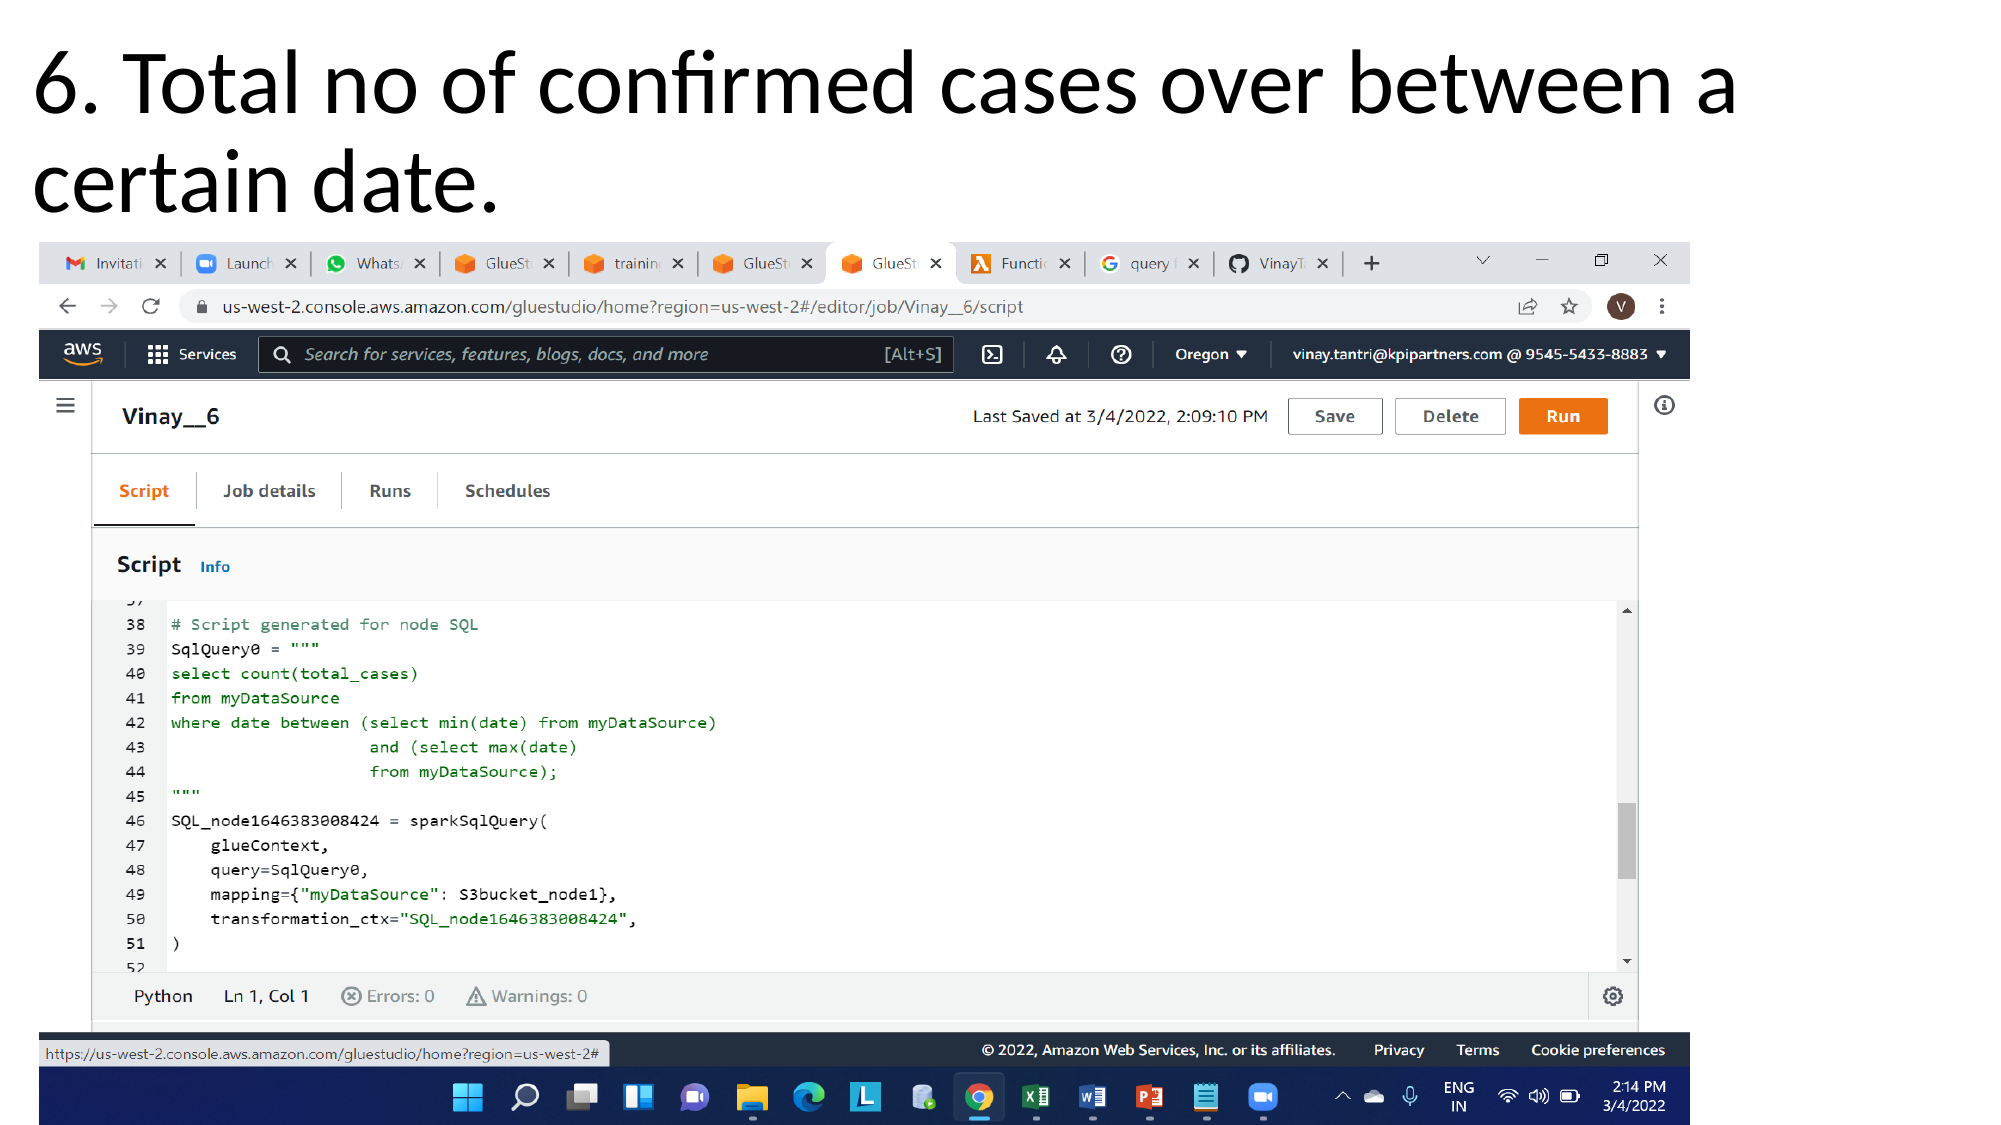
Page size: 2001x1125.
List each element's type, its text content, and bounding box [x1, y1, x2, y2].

picture [39, 242, 1690, 1125]
title 6. Total no of confirmed cases over between a certain date. [17, 25, 1987, 243]
